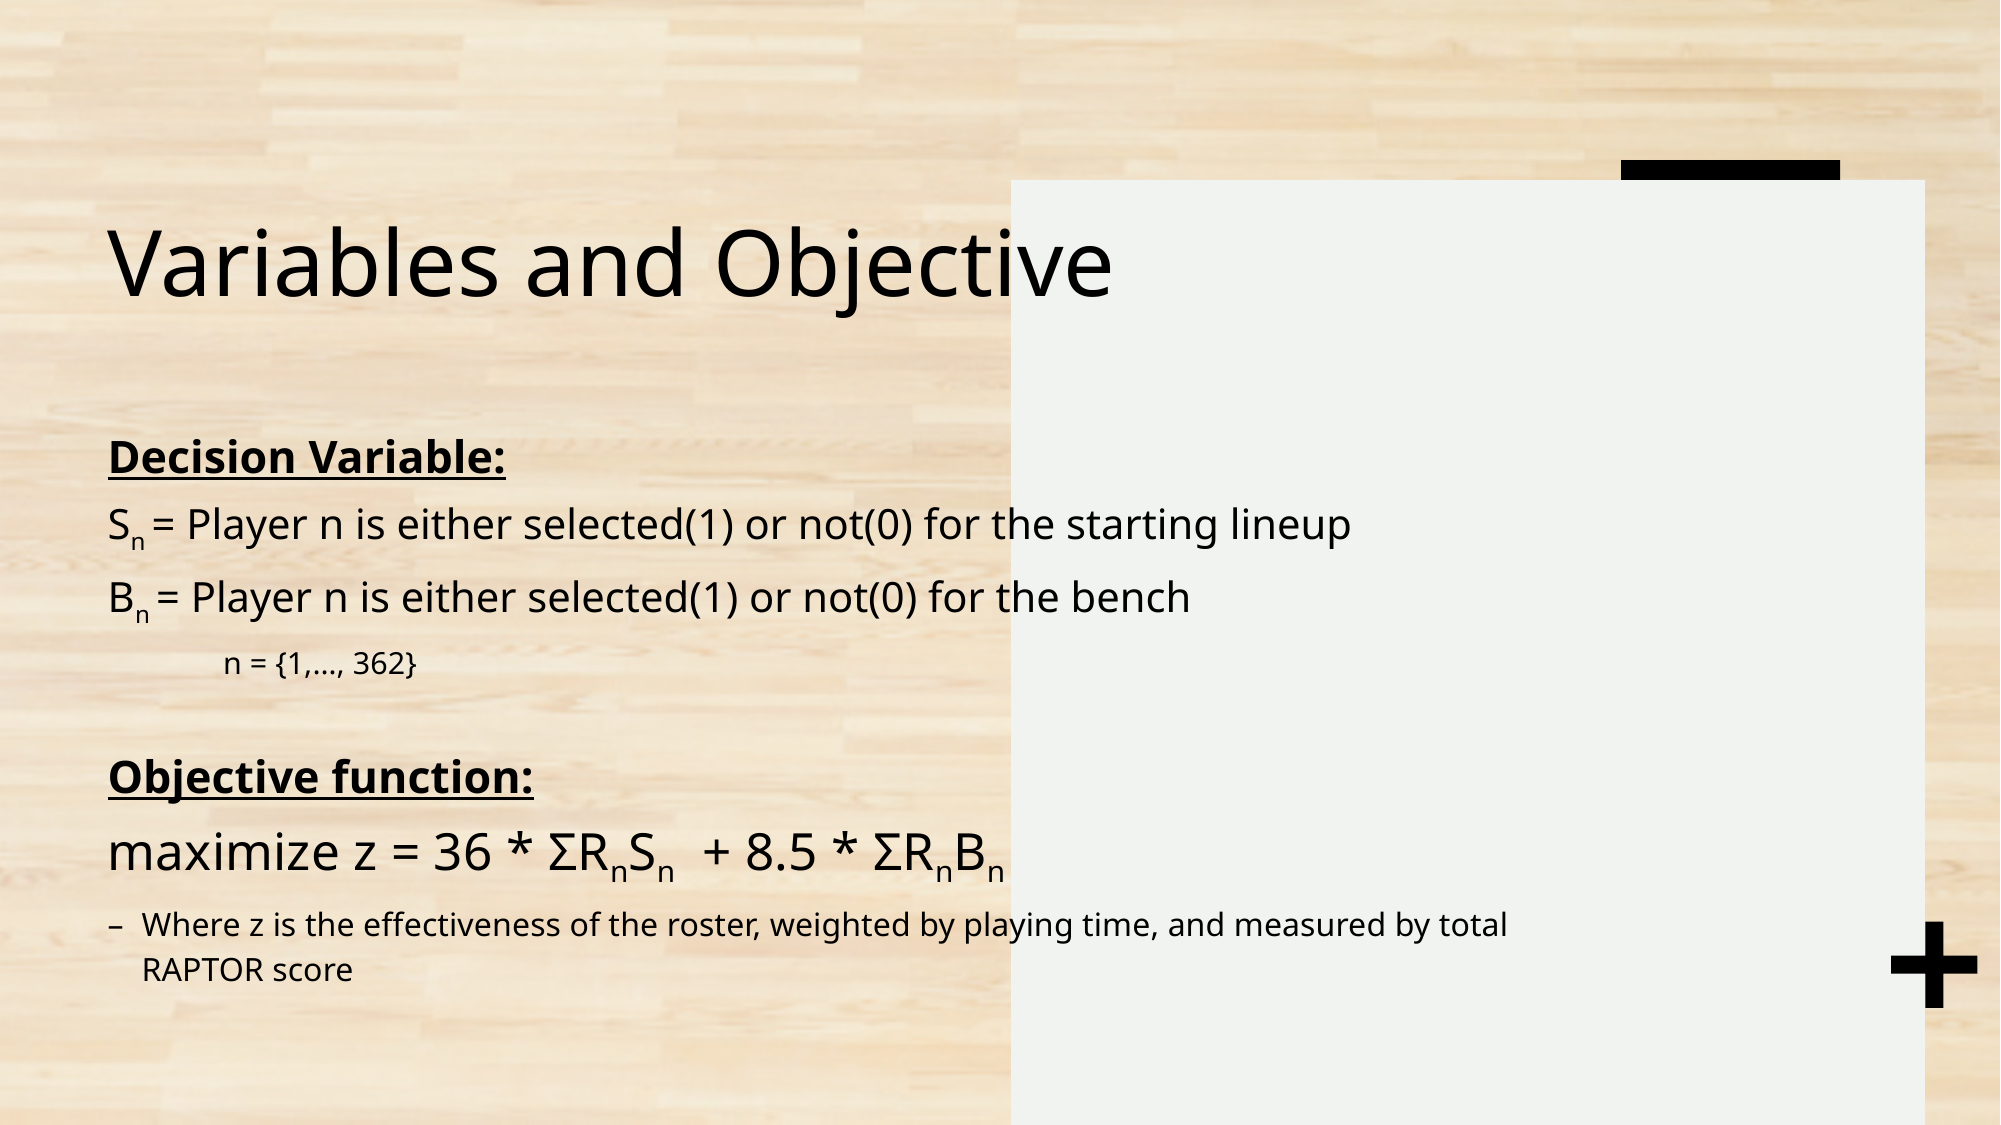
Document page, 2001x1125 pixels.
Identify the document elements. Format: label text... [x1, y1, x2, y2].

title Variables and Objective [92, 197, 1449, 420]
list Decision Variable: Sn = Player n is either selected(1) or not(0) for the starting lineup Bn = Player n is either selected(1) or not(0) for the bench n = {1,…, 362} Objective function: maximize z = 36 * ΣRnSn + 8.5 * ΣRnBn Where z is the effectiveness of the roster, weighted by playing time, and measured by total RAPTOR score [92, 420, 1533, 1001]
